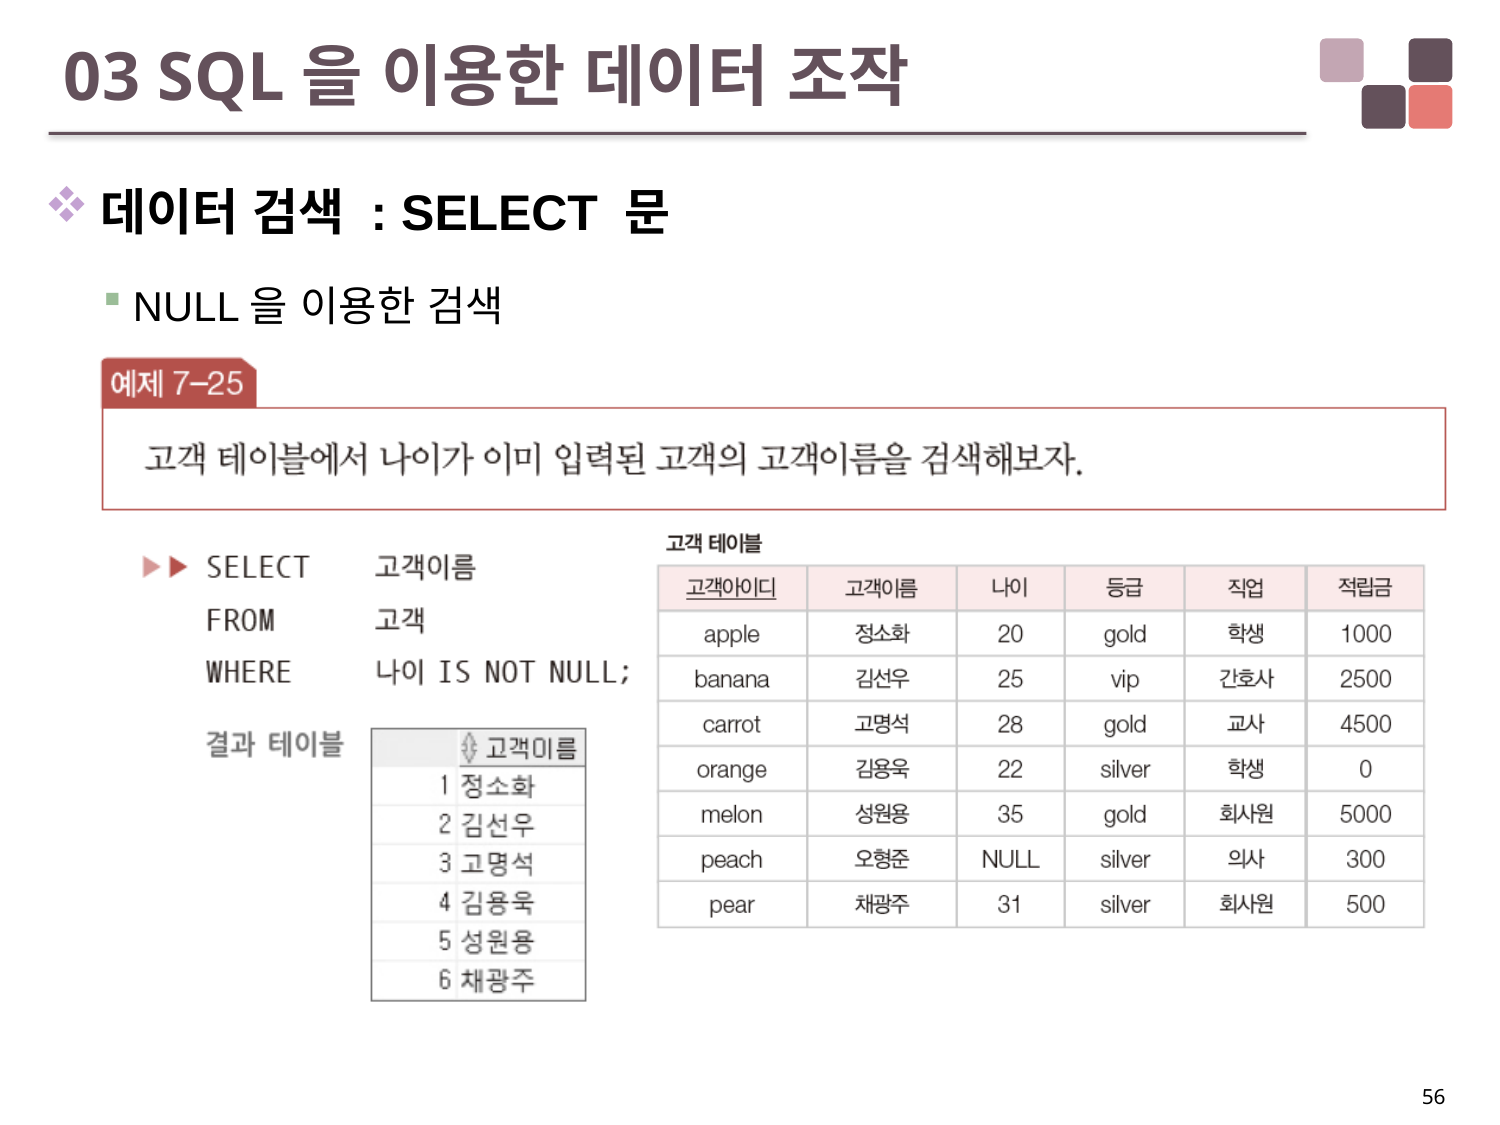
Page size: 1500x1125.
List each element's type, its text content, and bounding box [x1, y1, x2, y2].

title 03 SQL을 이용한 데이터 조작 [48, 25, 1459, 123]
text_box 데이터 검색 : SELECT 문 NULL을 이용한 검색 [29, 172, 1459, 1083]
picture [87, 348, 1459, 1016]
